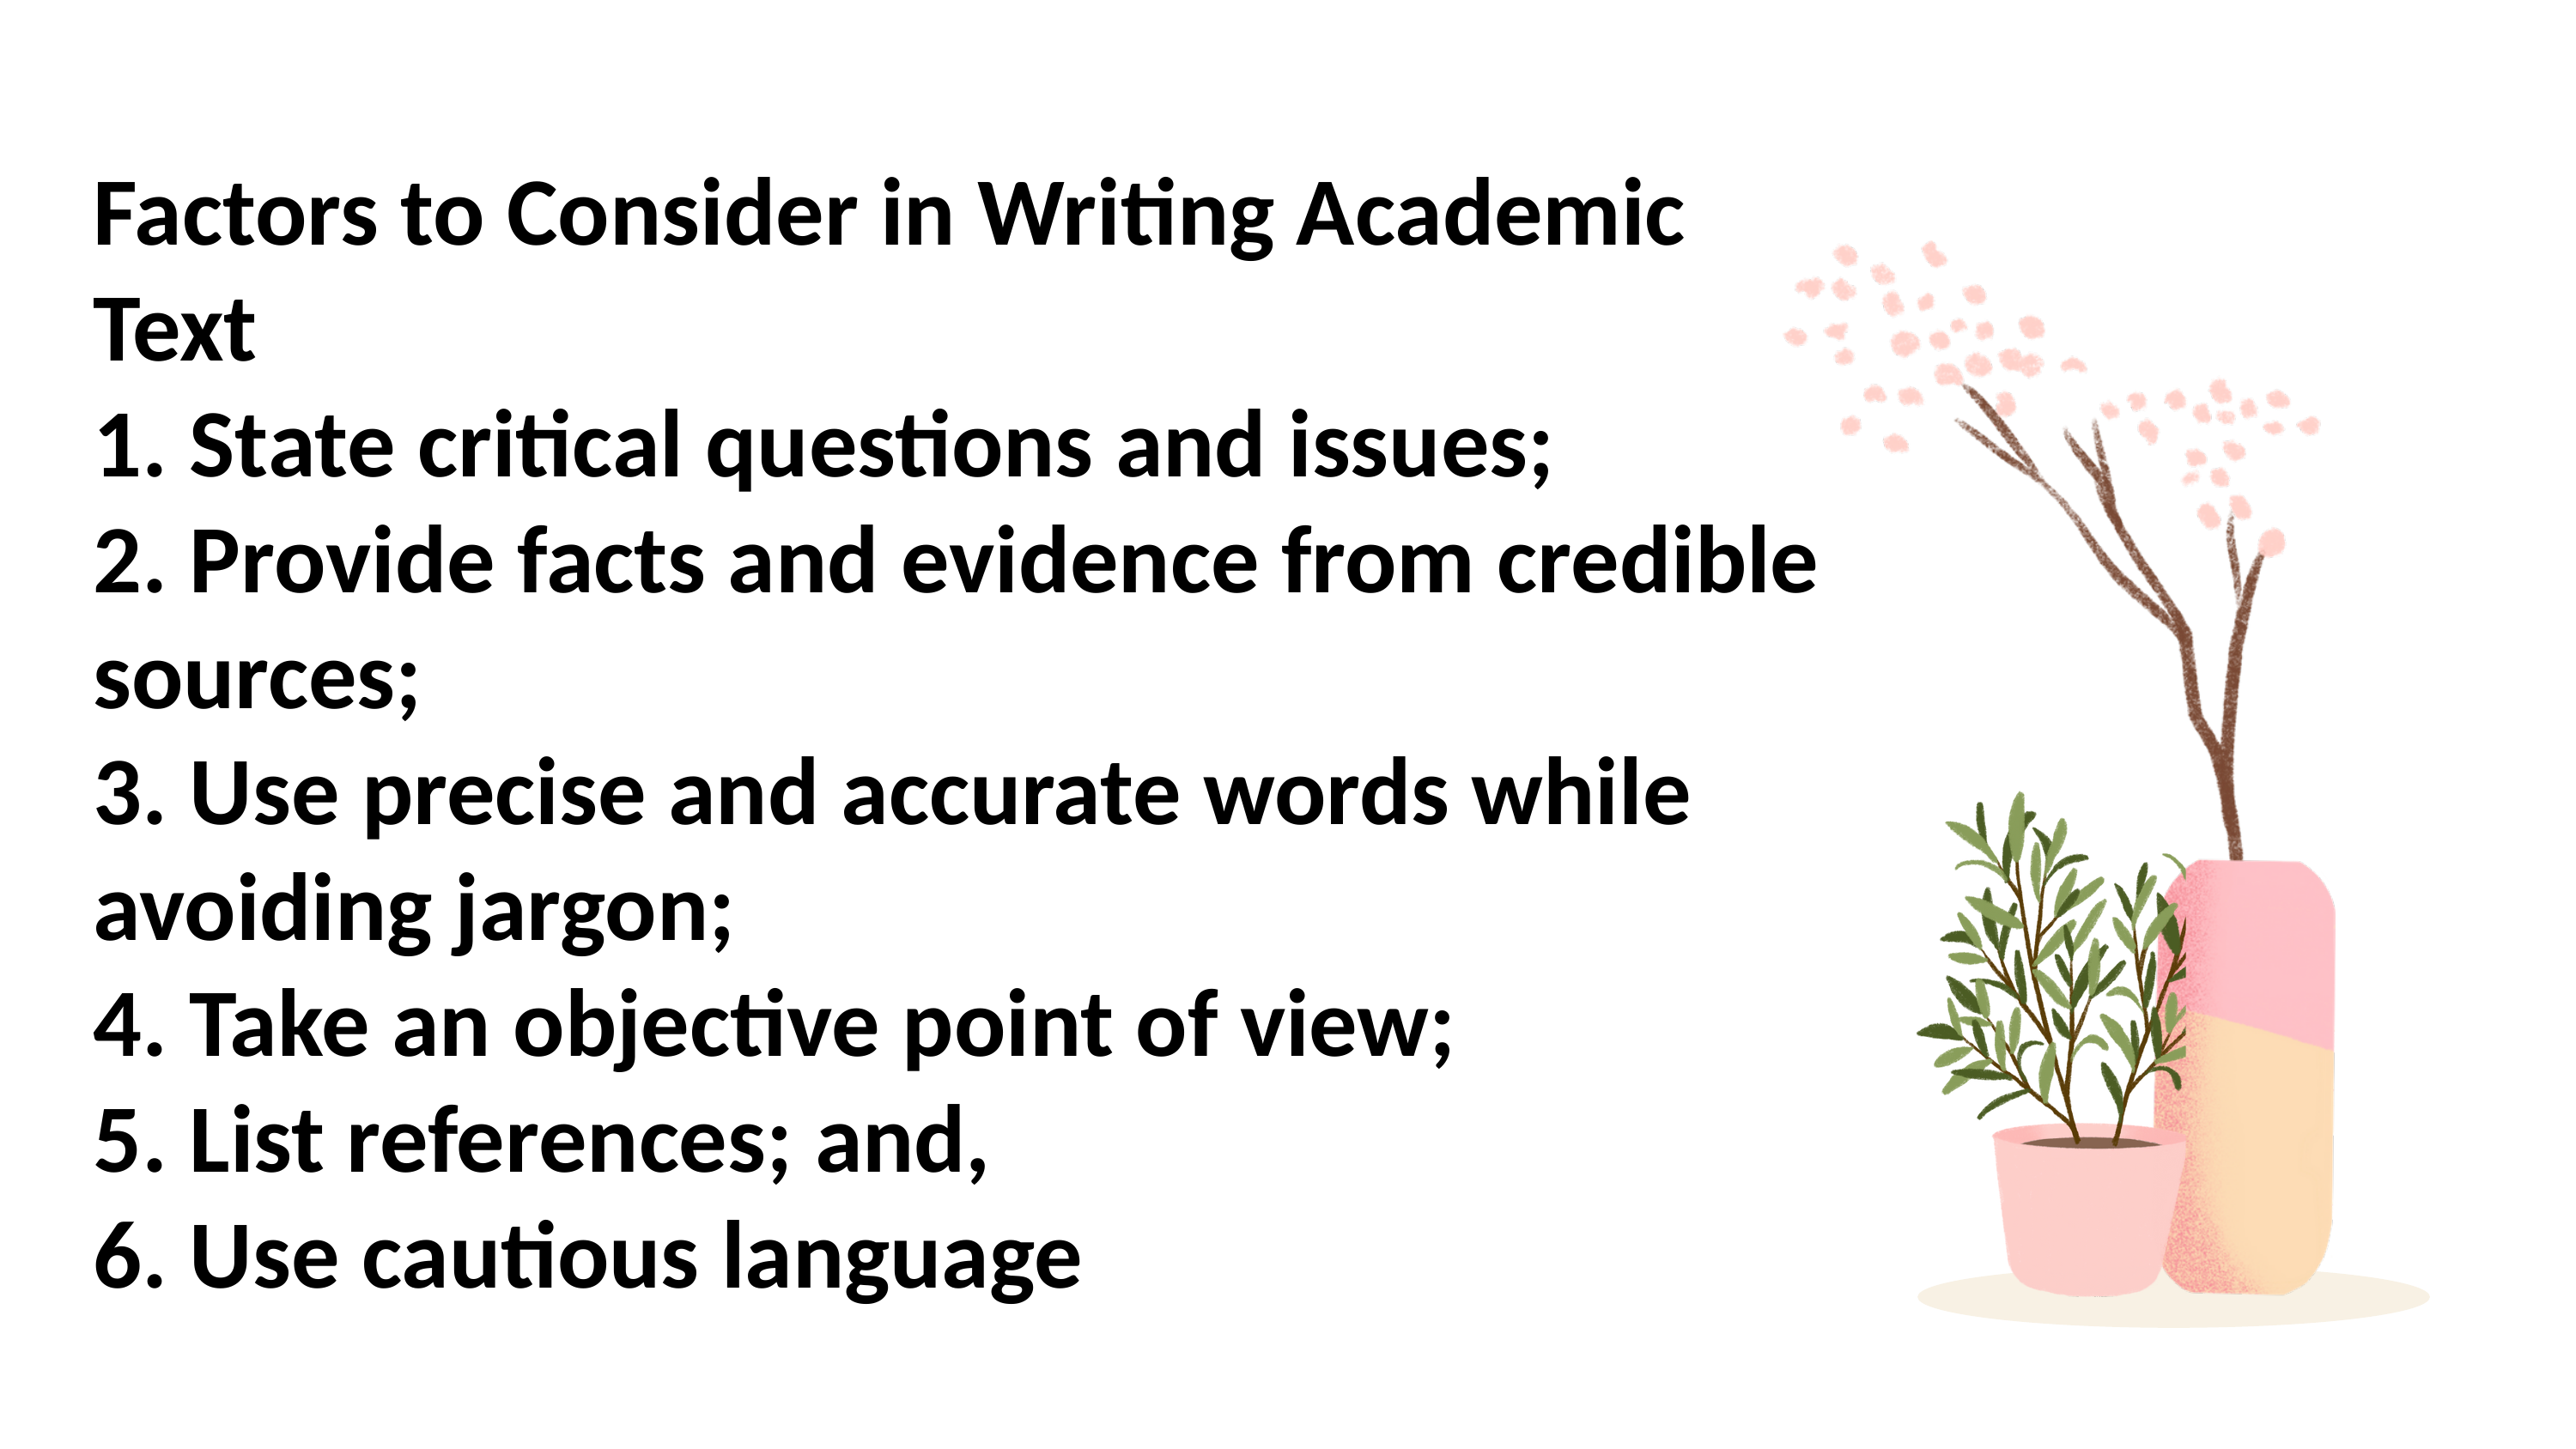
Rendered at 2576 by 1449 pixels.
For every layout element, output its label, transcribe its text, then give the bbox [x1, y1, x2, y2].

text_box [1916, 1265, 2432, 1329]
picture [1783, 240, 2336, 1300]
text_box Factors to Consider in Writing Academic Text 1. State critical questions and issues; 2. Provide facts and evidence from credible sources; 3. Use precise and accurate words while avoiding jargon; 4. Take an objective point of view; 5. List references; and, 6. Use cautious language [93, 149, 1824, 1308]
